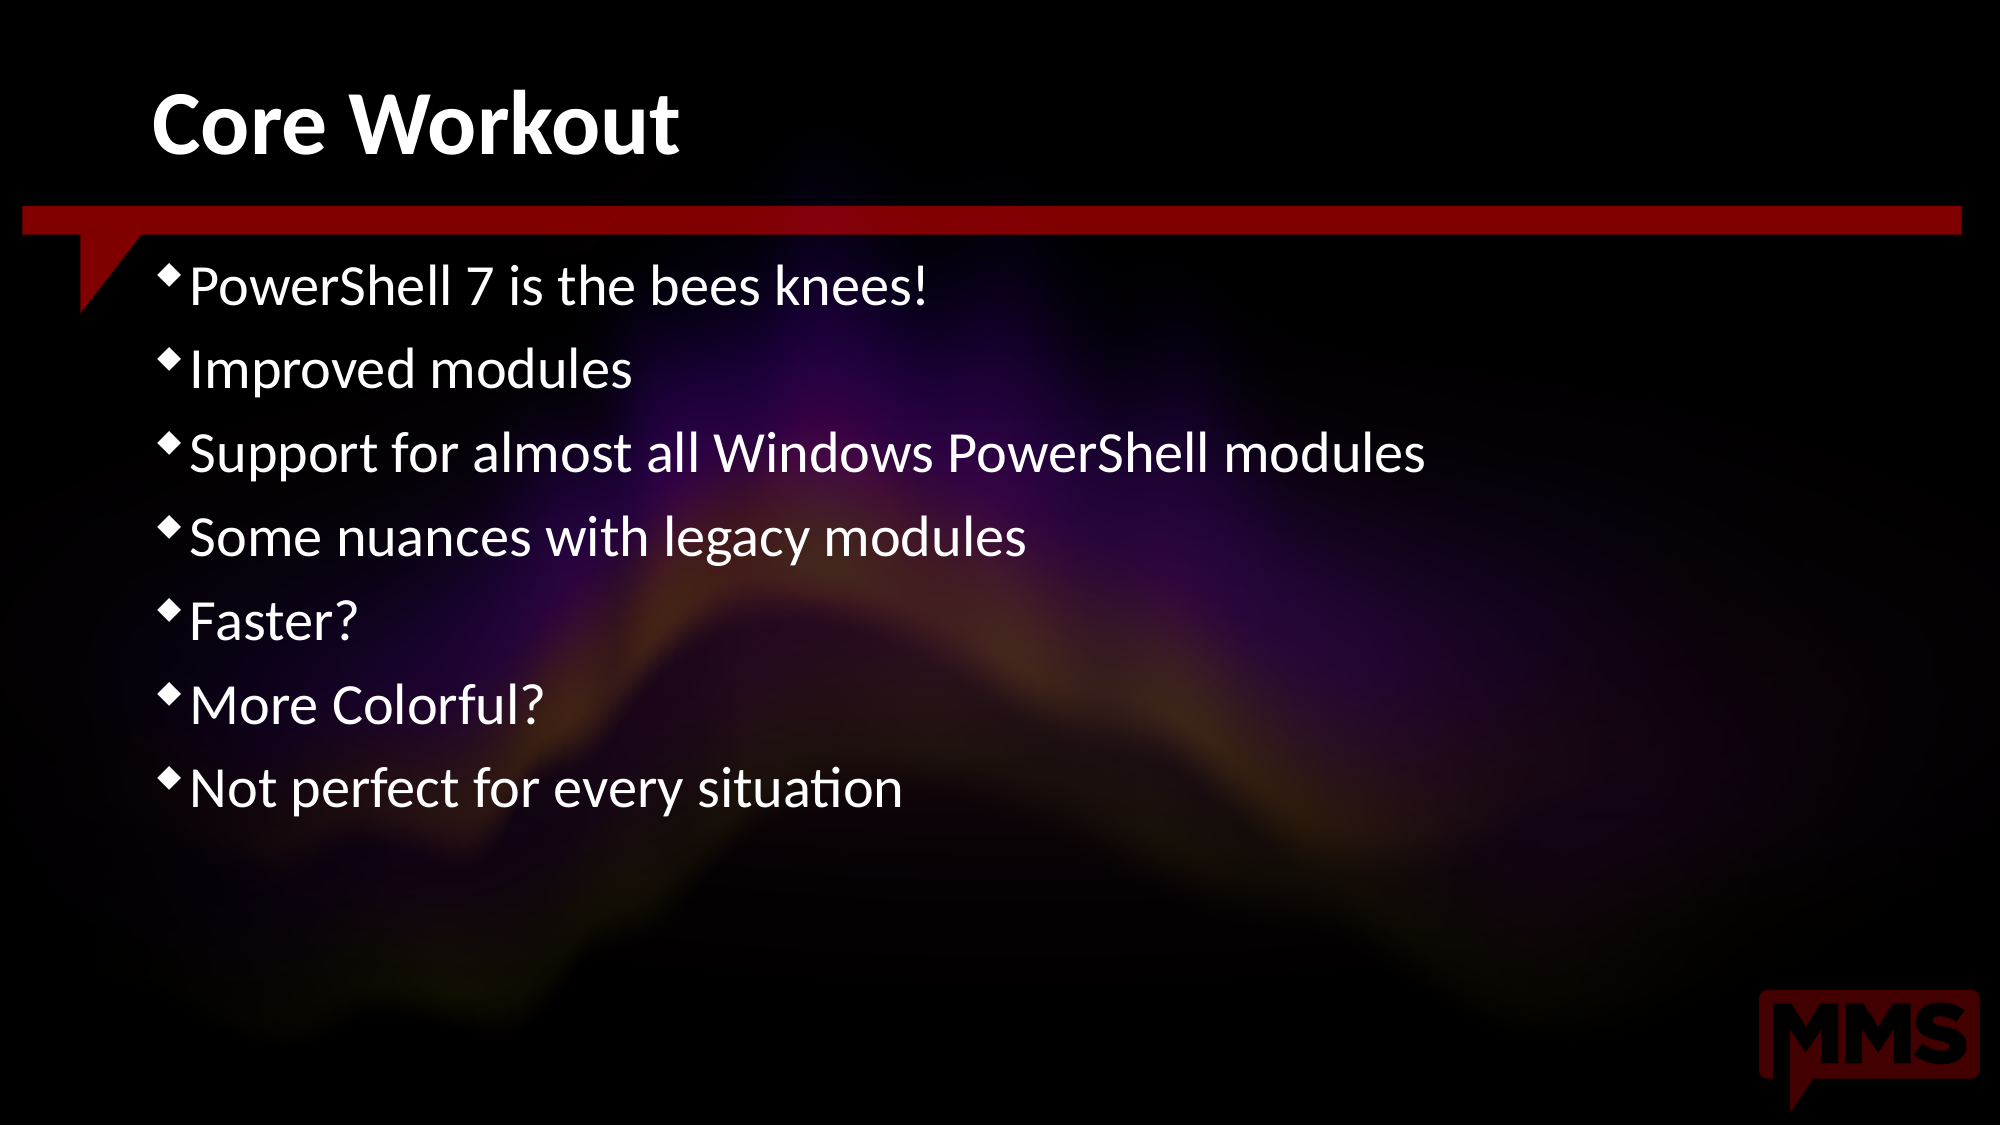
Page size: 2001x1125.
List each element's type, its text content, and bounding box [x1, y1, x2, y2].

title Core Workout [137, 59, 1863, 190]
picture [0, 41, 2000, 1123]
list PowerShell 7 is the bees knees! Improved modules Support for almost all Windows PowerShell modules Some nuances with legacy modules Faster? More Colorful? Not perfect for every situation [137, 247, 1863, 1014]
